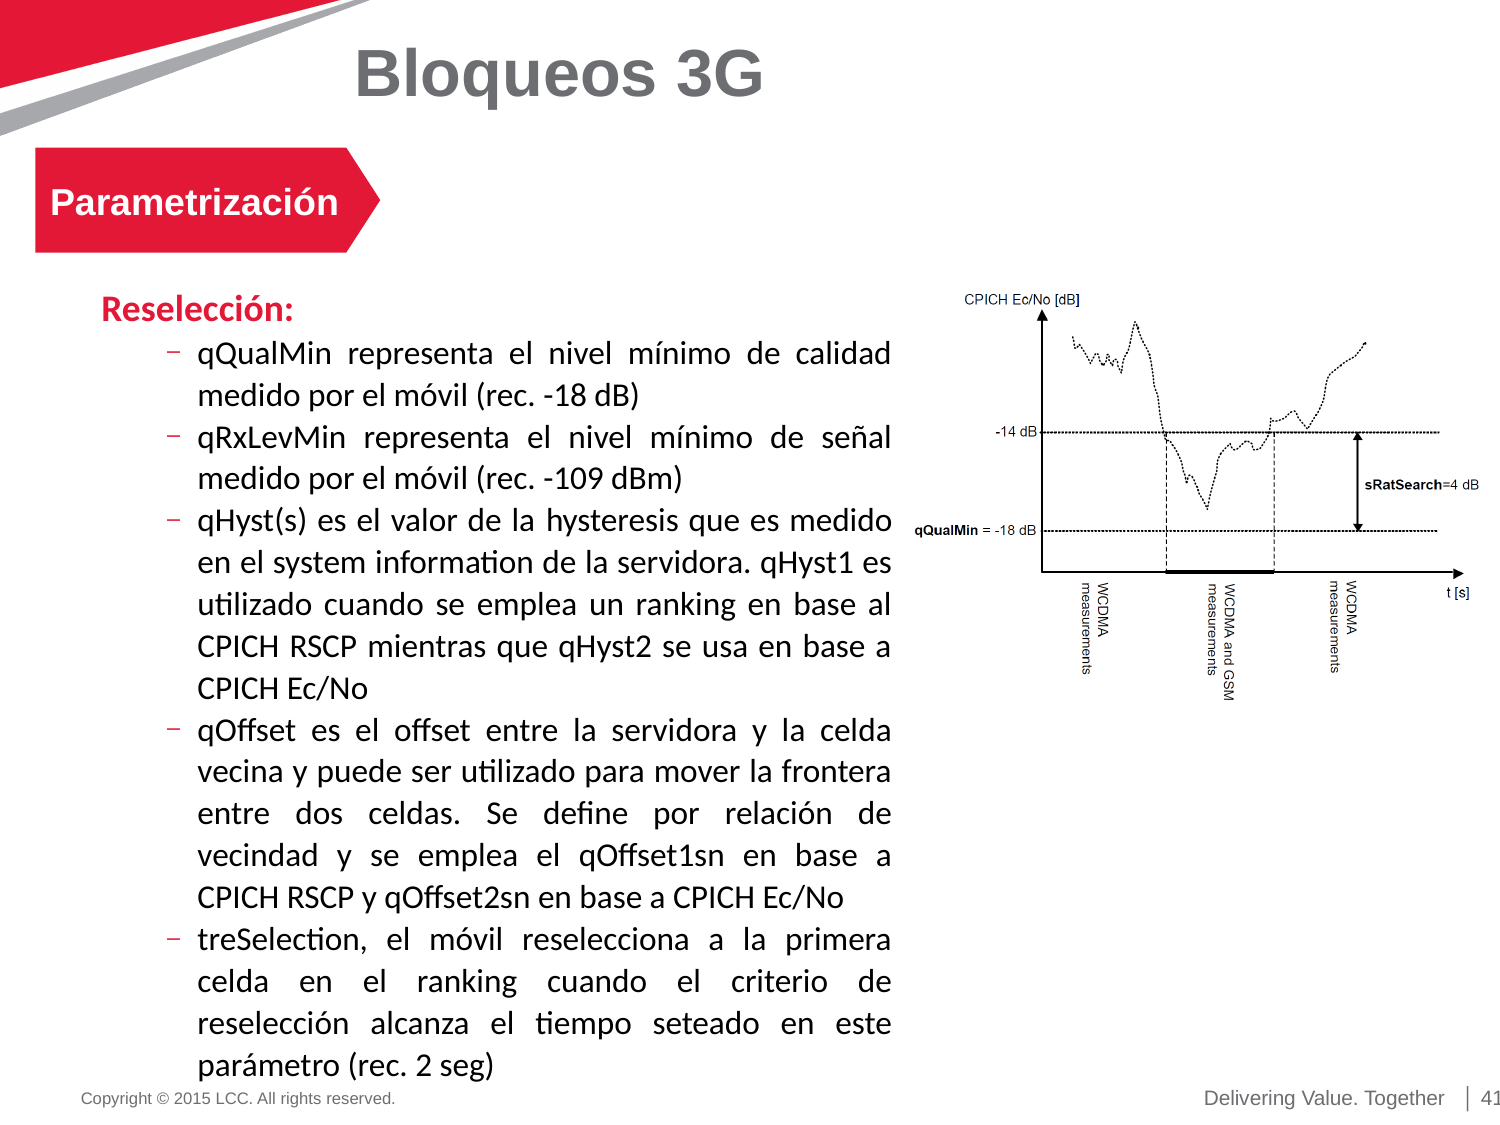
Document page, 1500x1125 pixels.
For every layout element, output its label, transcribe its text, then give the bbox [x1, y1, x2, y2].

list Reselección: qQualMin representa el nivel mínimo de calidad medido por el móvil (rec. -18 dB) qRxLevMin representa el nivel mínimo de señal medido por el móvil (rec. -109 dBm) qHyst(s) es el valor de la hysteresis que es medido en el system information de la servidora. qHyst1 es utilizado cuando se emplea un ranking en base al CPICH RSCP mientras que qHyst2 se usa en base a CPICH Ec/No qOffset es el offset entre la servidora y la celda vecina y puede ser utilizado para mover la frontera entre dos celdas. Se define por relación de vecindad y se emplea el qOffset1sn en base a CPICH RSCP y qOffset2sn en base a CPICH Ec/No treSelection, el móvil reselecciona a la primera celda en el ranking cuando el criterio de reselección alcanza el tiempo seteado en este parámetro (rec. 2 seg) [101, 283, 894, 1094]
picture [911, 252, 1483, 703]
title Bloqueos 3G [354, 29, 890, 111]
text_box Parametrización [33, 145, 383, 255]
picture [0, 0, 373, 136]
